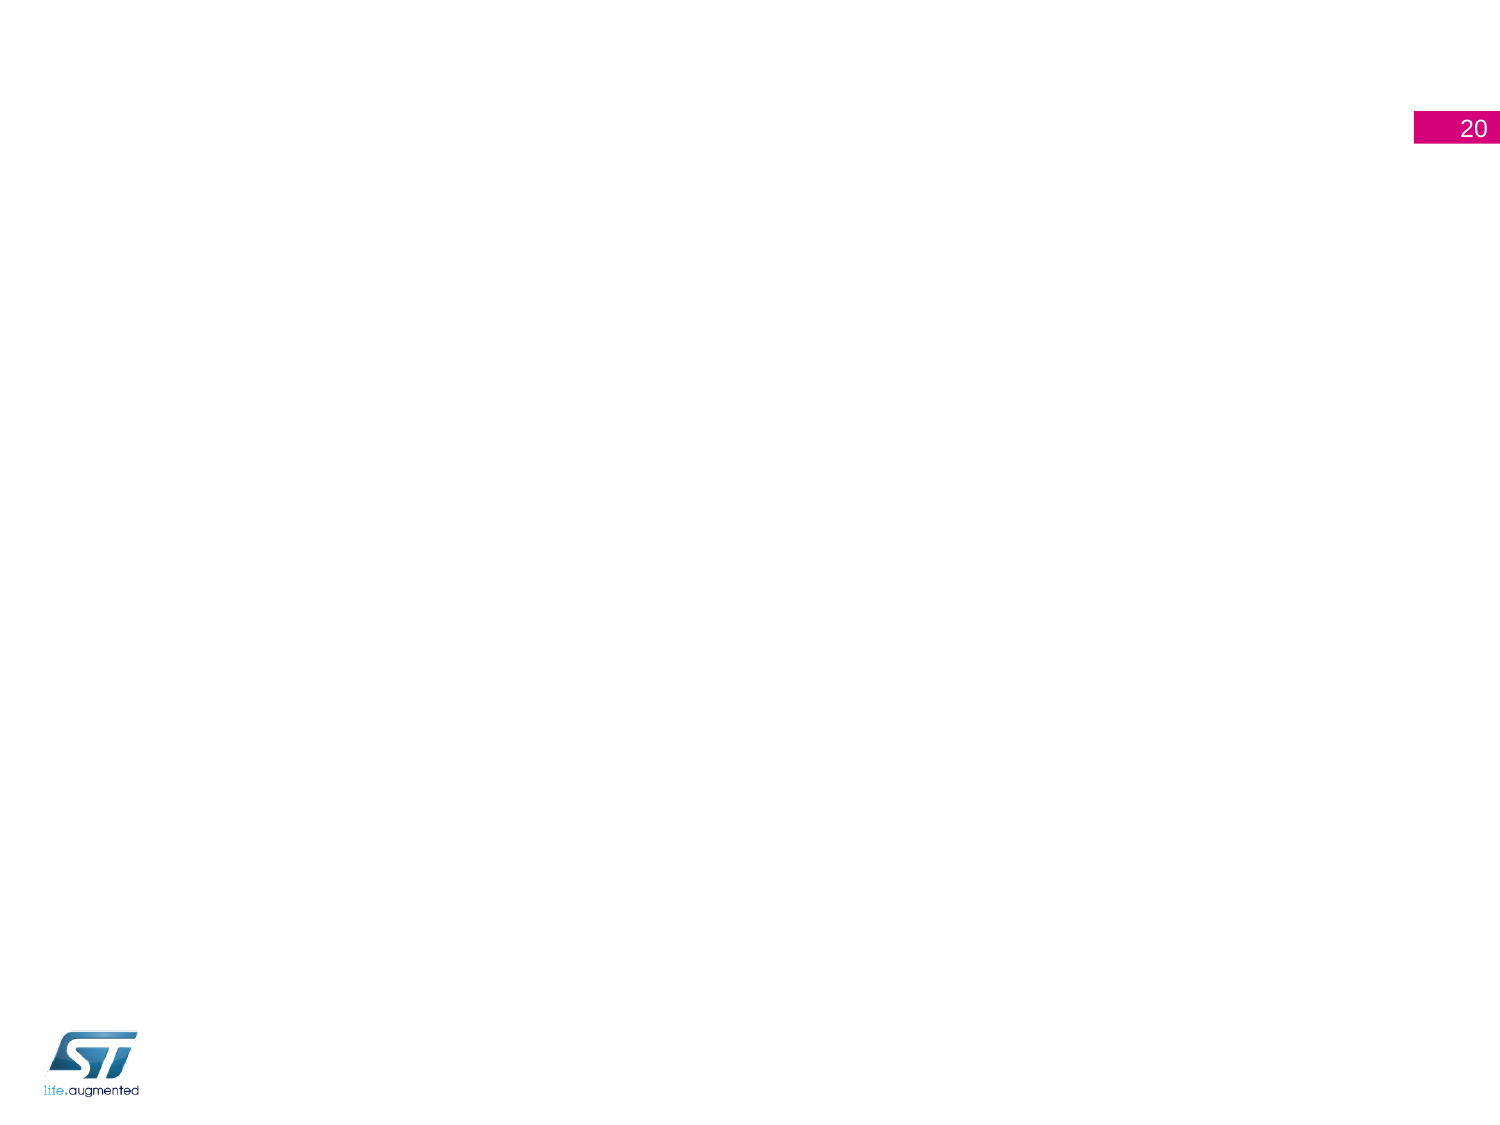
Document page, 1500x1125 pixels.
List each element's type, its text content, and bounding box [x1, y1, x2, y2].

picture [36, 1022, 147, 1103]
slide_number 20 [1413, 111, 1500, 144]
